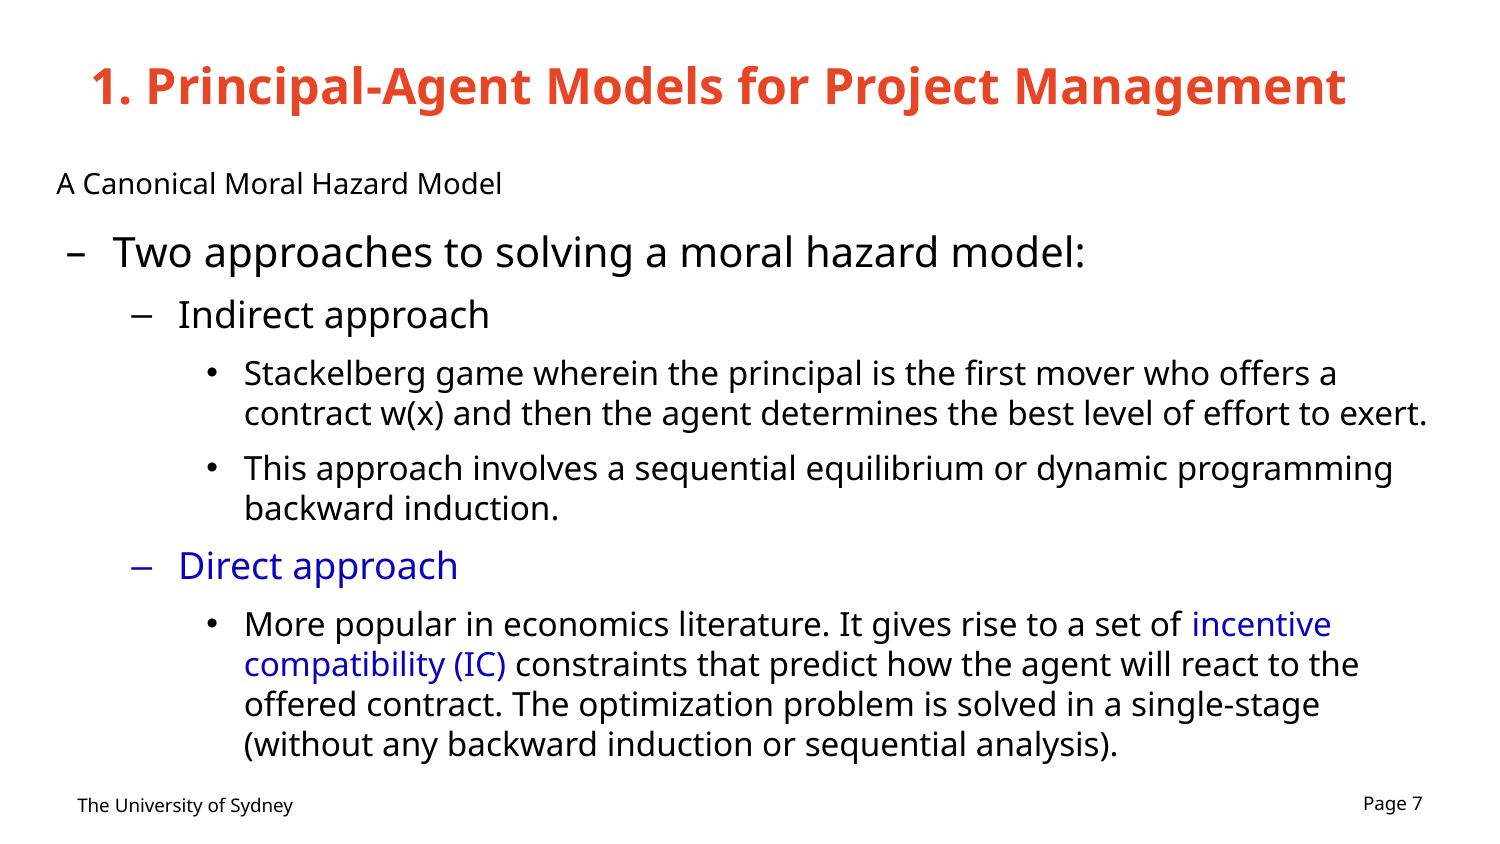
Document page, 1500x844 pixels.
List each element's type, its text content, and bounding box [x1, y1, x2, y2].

list Two approaches to solving a moral hazard model: Indirect approach Stackelberg game wherein the principal is the first mover who offers a contract w(x) and then the agent determines the best level of effort to exert. This approach involves a sequential equilibrium or dynamic programming backward induction. Direct approach More popular in economics literature. It gives rise to a set of incentive compatibility (IC) constraints that predict how the agent will react to the offered contract. The optimization problem is solved in a single-stage (without any backward induction or sequential analysis). [41, 218, 1463, 794]
list A Canonical Moral Hazard Model [41, 156, 1463, 216]
title 1. Principal-Agent Models for Project Management [75, 14, 1425, 155]
